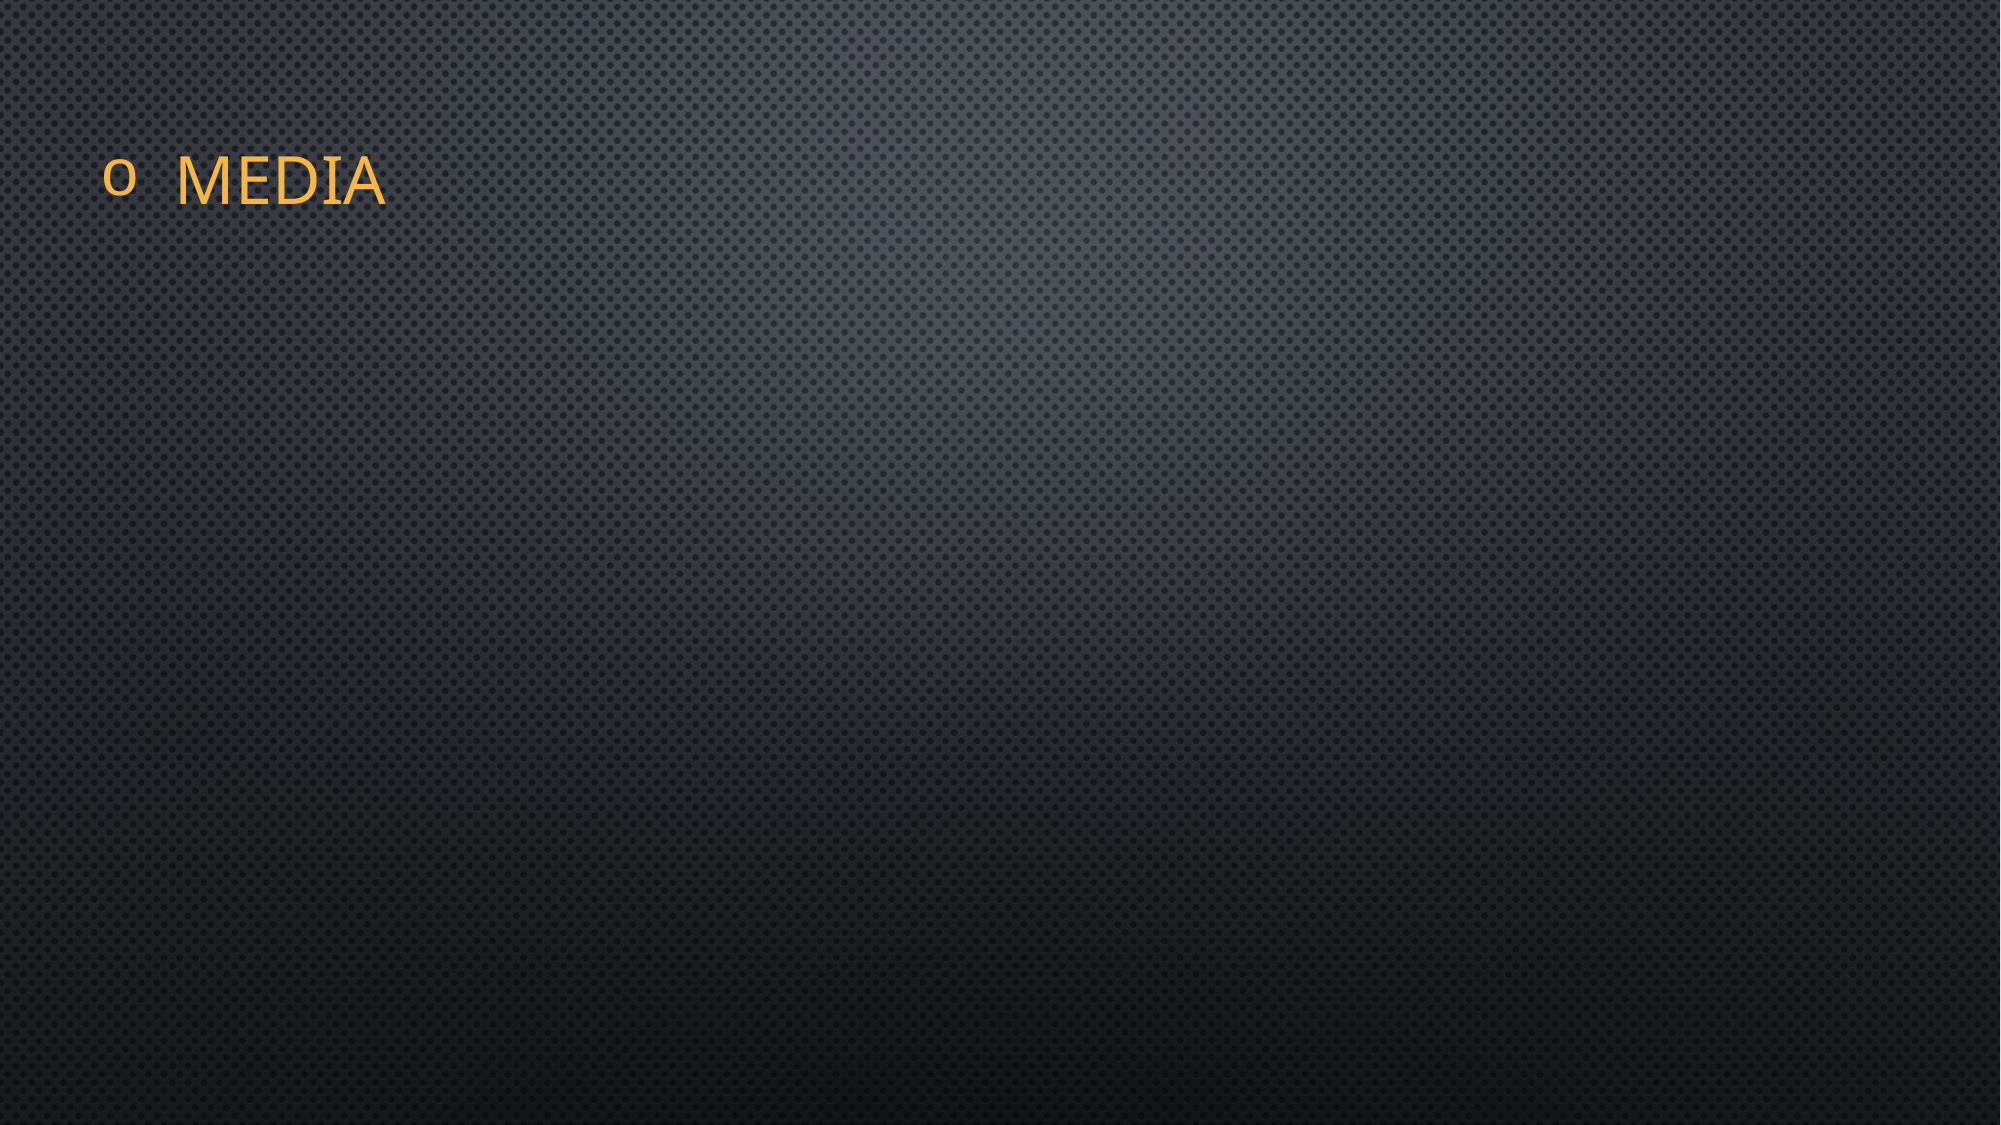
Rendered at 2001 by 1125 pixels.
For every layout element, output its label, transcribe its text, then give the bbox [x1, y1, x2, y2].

title media [85, 99, 1813, 256]
